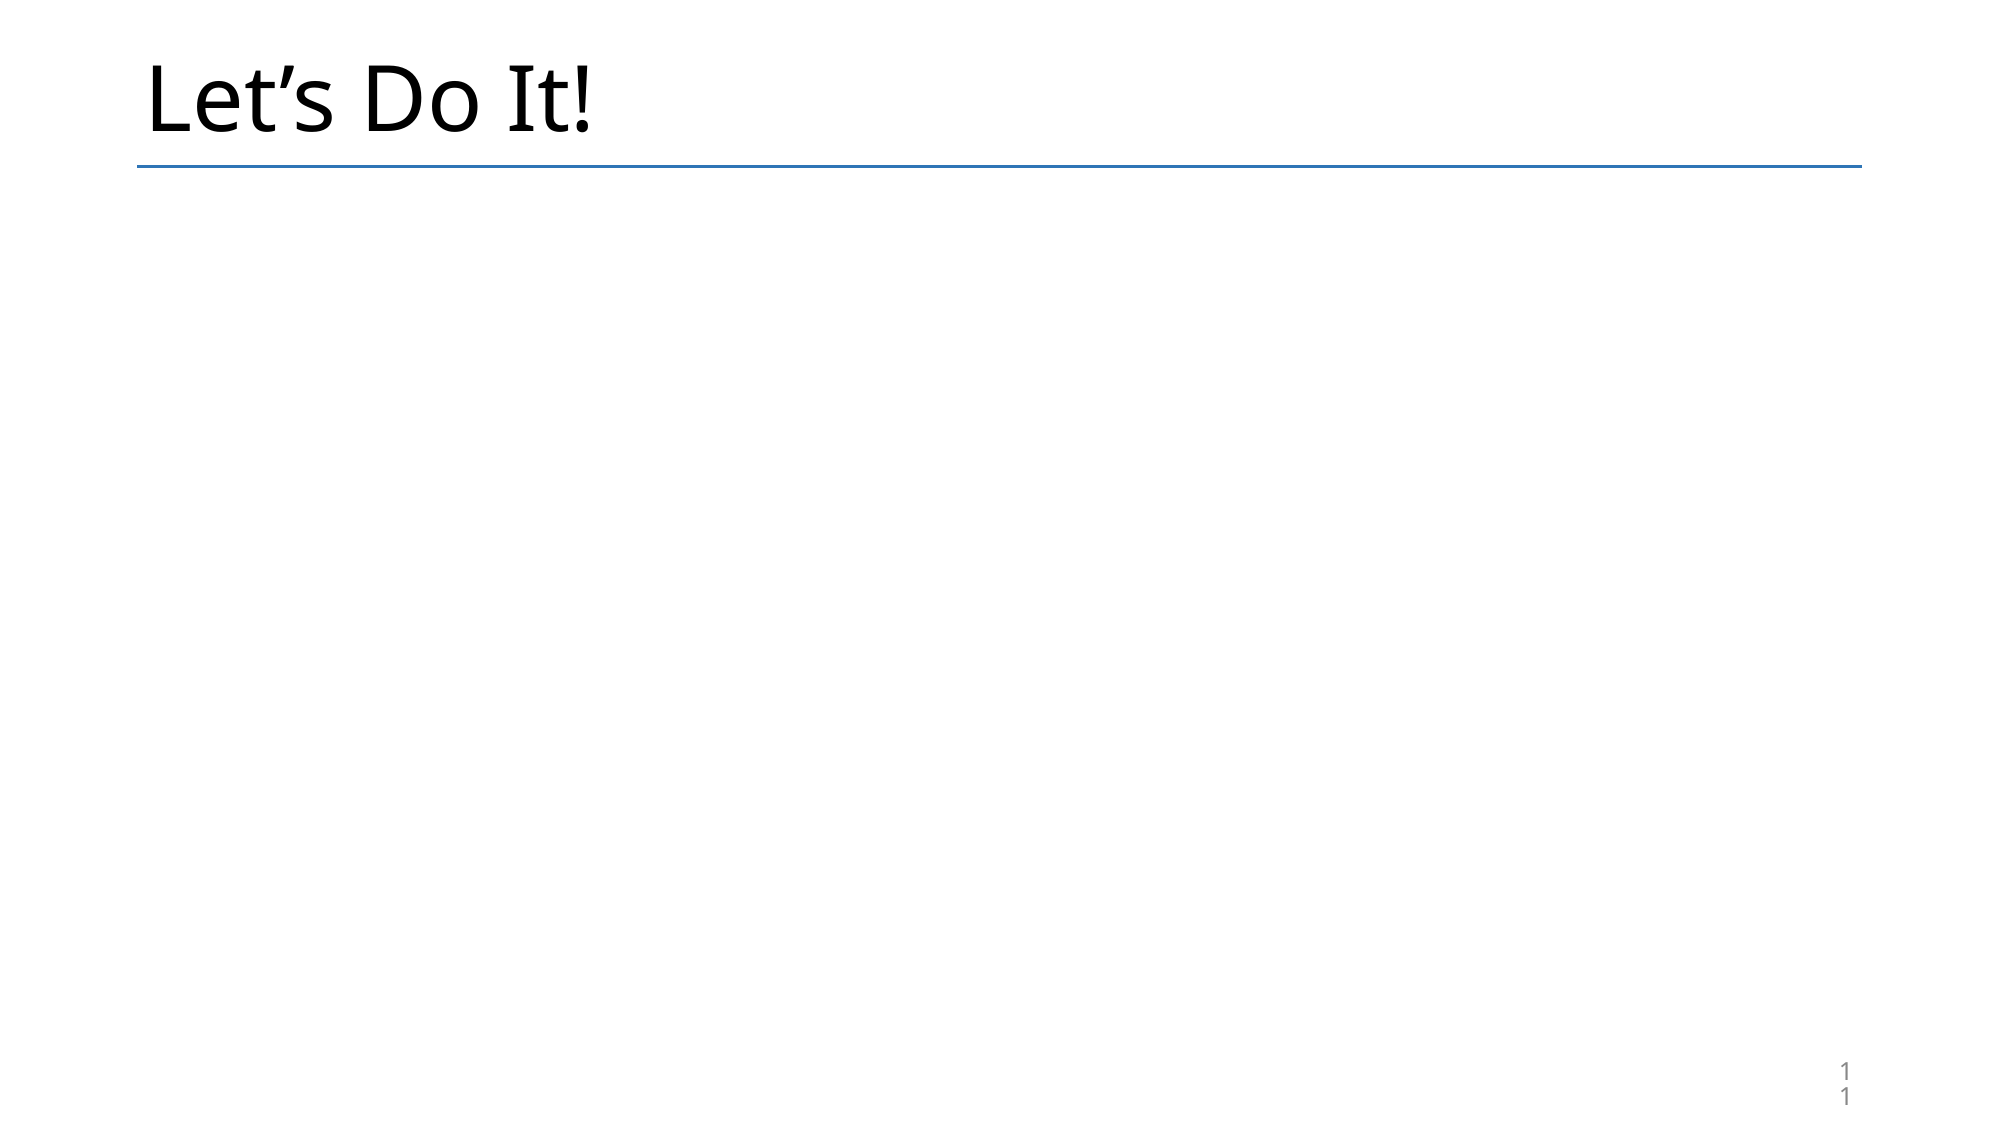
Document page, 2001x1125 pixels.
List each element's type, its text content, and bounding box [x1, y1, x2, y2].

title Let’s Do It! [136, 36, 1863, 168]
slide_number 11 [1831, 1050, 1864, 1096]
